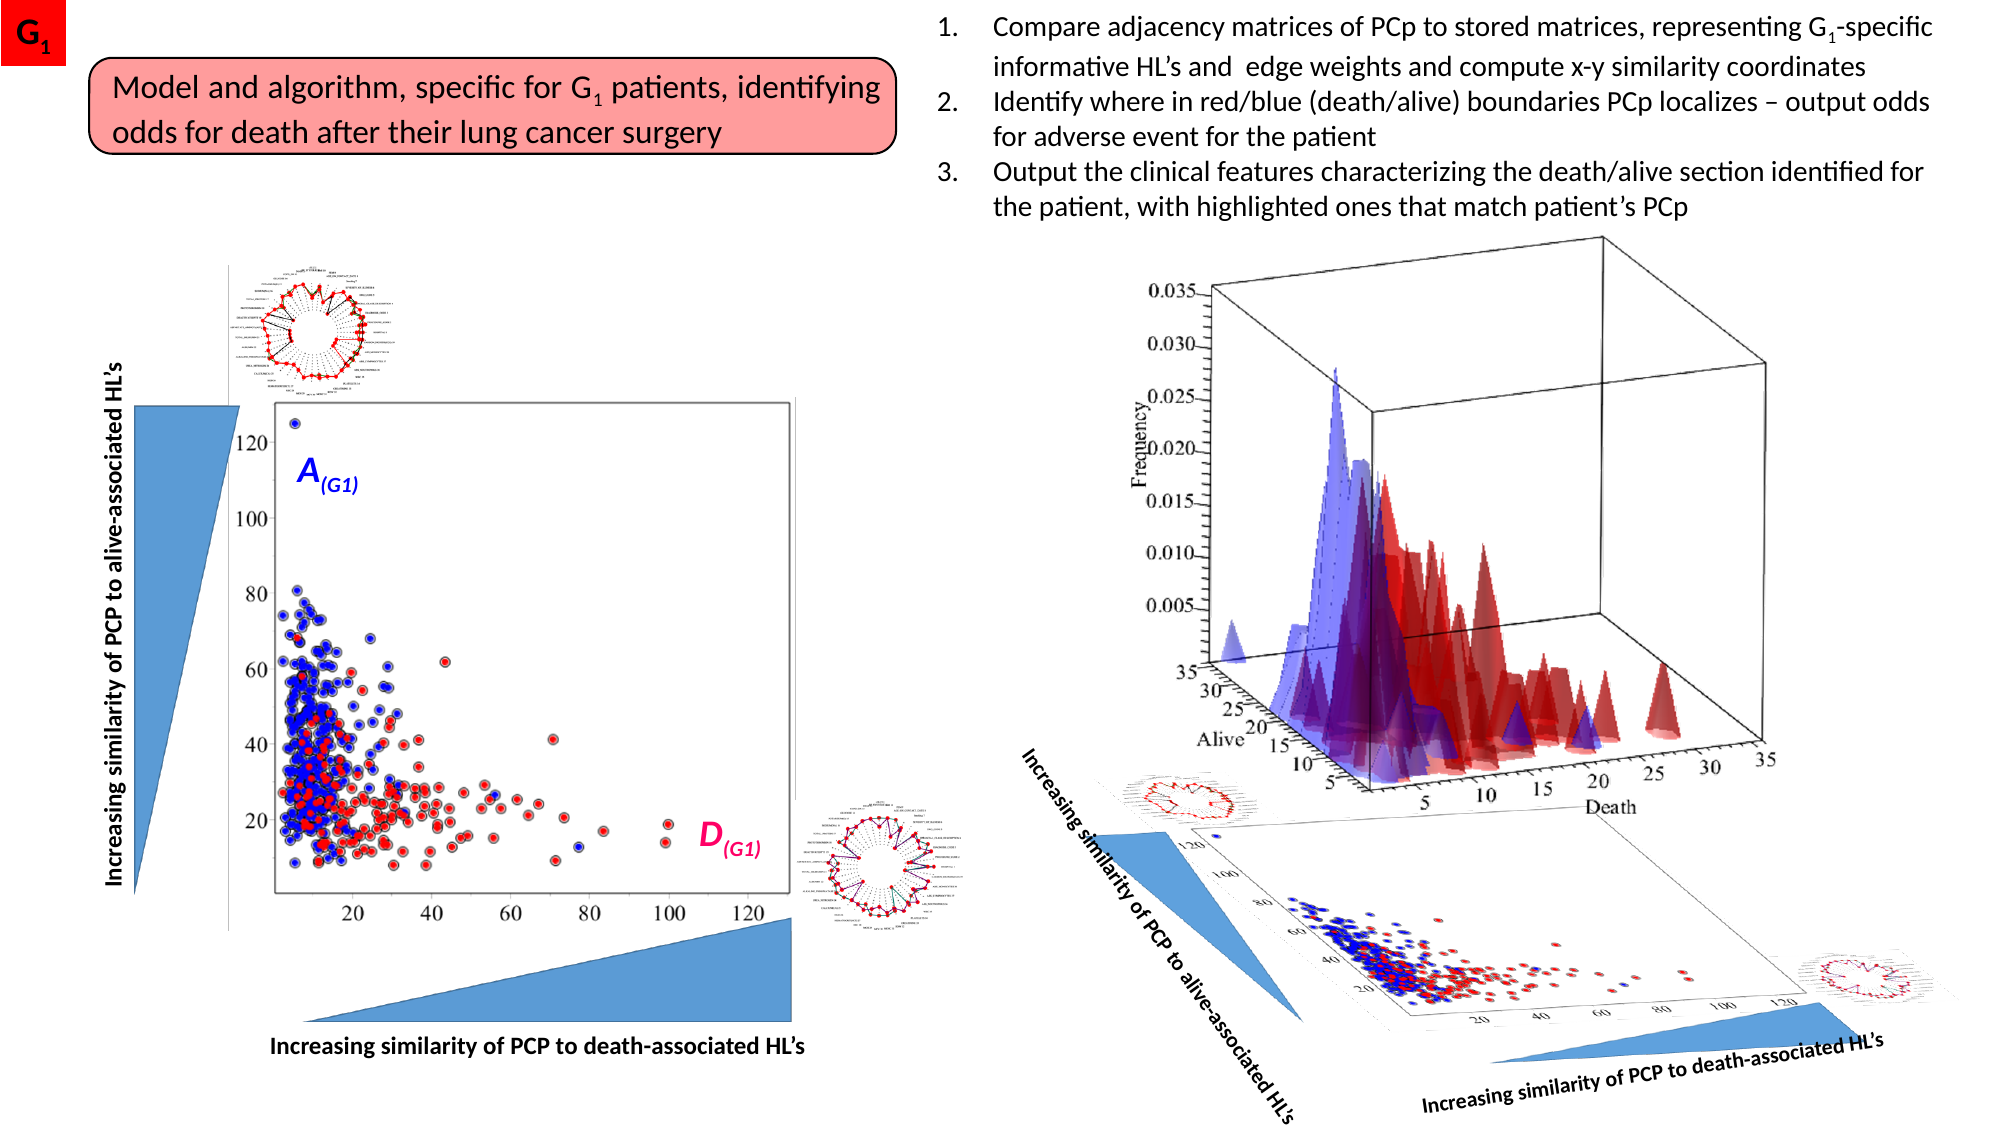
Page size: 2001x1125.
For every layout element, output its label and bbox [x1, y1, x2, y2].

text_box [89, 57, 897, 154]
text_box [0, 0, 2000, 1125]
